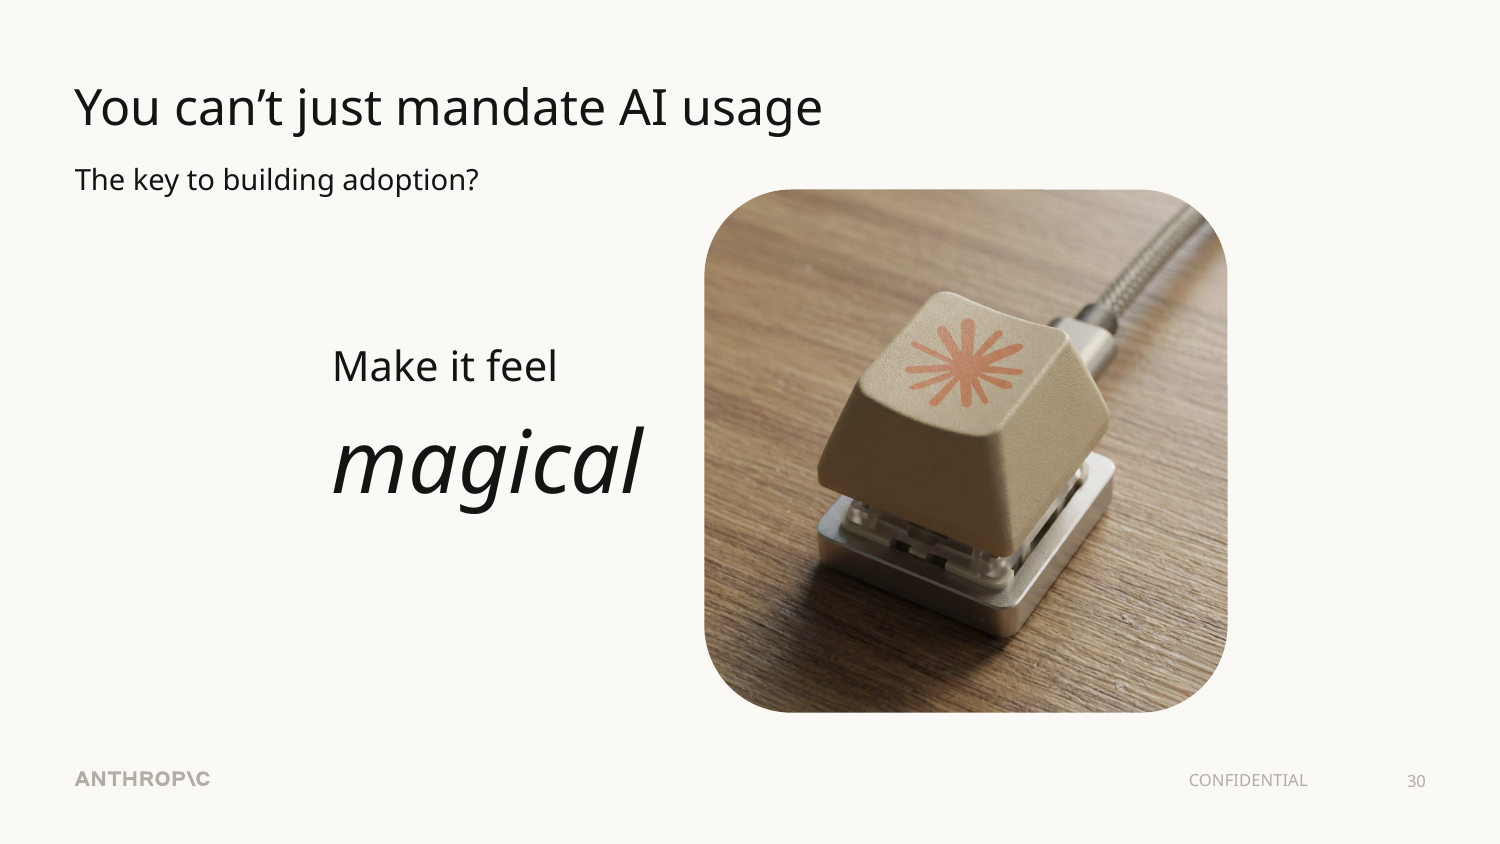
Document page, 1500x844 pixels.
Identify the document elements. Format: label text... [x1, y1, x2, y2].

list Make it feel magical [331, 225, 699, 713]
picture [704, 189, 1228, 713]
slide_number 30 [1354, 772, 1427, 790]
title You can’t just mandate AI usage The key to building adoption? [74, 75, 1196, 208]
